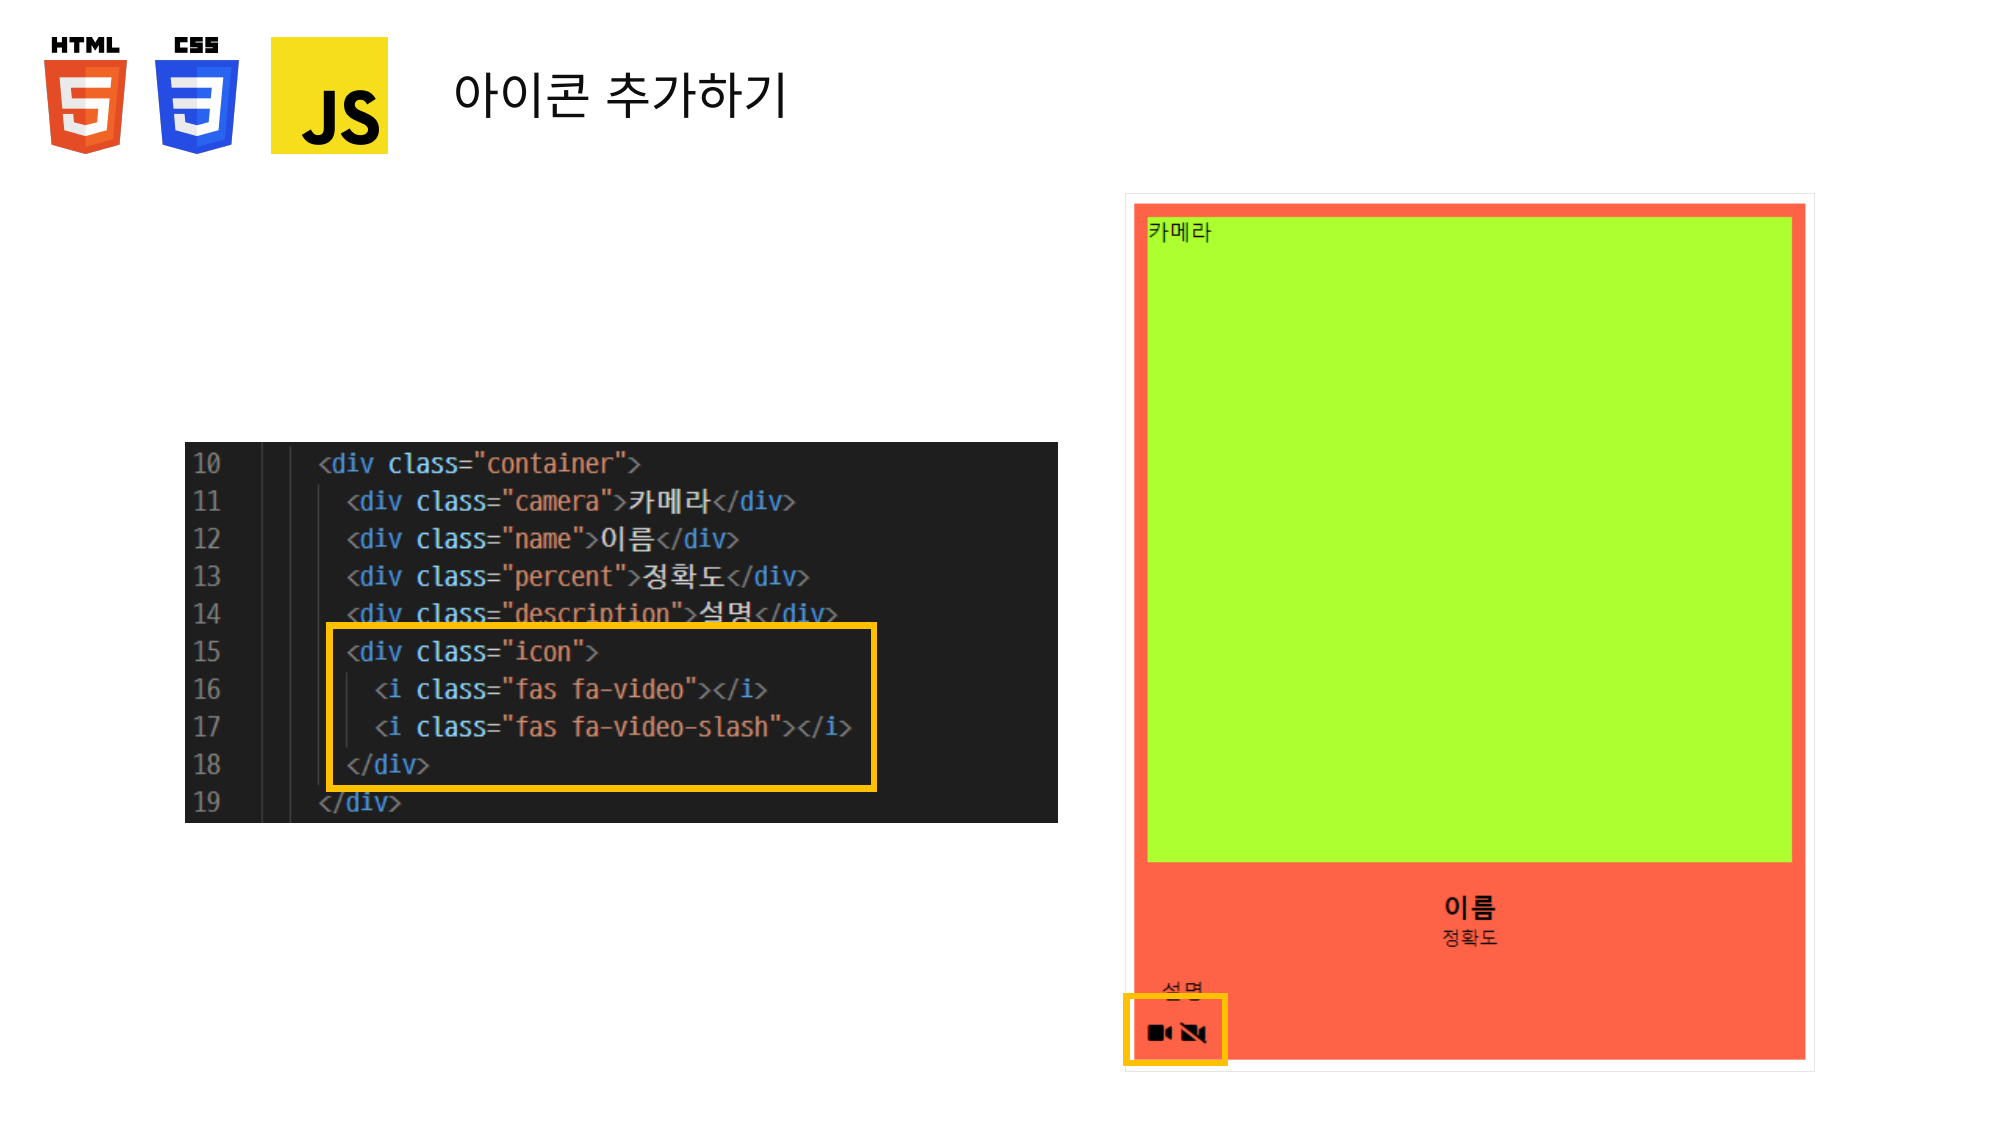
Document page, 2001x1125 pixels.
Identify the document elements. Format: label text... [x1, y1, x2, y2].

picture [185, 442, 1058, 823]
picture [271, 37, 388, 154]
text_box 아이콘 추가하기 [438, 57, 805, 133]
picture [155, 37, 239, 154]
picture [1124, 193, 1815, 1072]
picture [27, 37, 144, 154]
